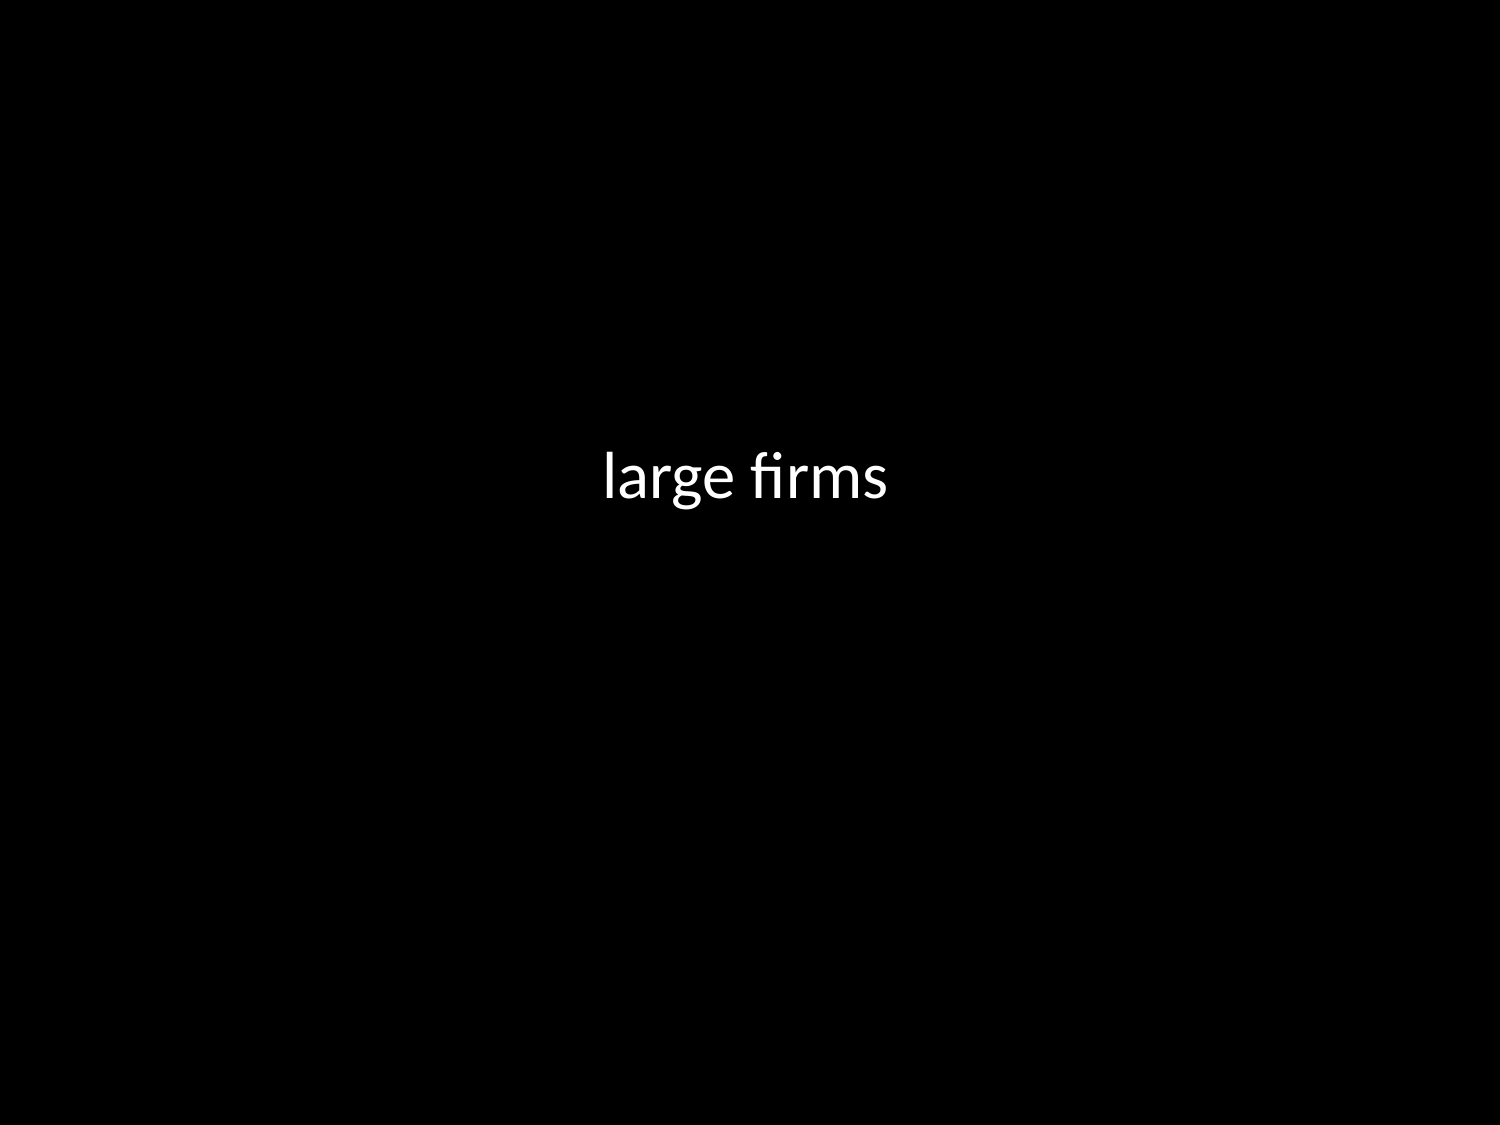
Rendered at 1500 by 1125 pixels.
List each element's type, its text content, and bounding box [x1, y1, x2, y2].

list large firms [587, 424, 913, 587]
